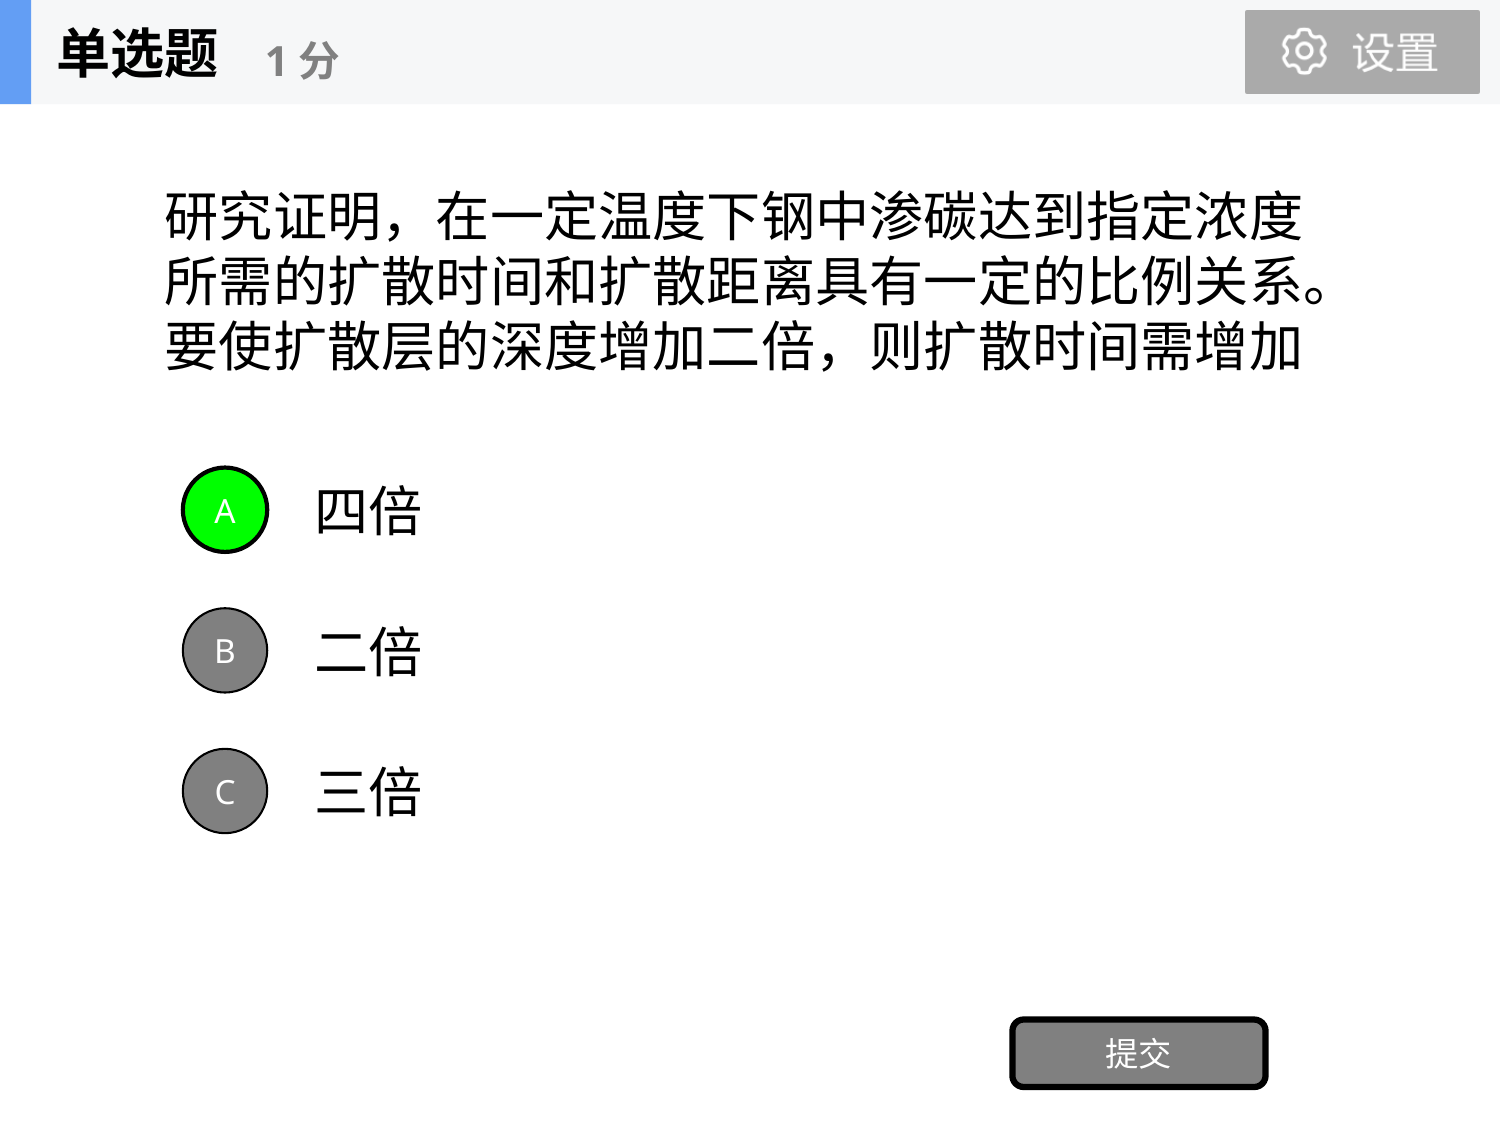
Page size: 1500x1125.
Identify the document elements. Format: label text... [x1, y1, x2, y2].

text_box 研究证明，在一定温度下钢中渗碳达到指定浓度所需的扩散时间和扩散距离具有一定的比例关系。要使扩散层的深度增加二倍，则扩散时间需增加 [149, 113, 1350, 456]
text_box A [180, 465, 270, 555]
text_box 二倍 [299, 597, 1350, 703]
text_box B [180, 606, 270, 695]
text_box 四倍 [299, 456, 1350, 563]
picture [1245, 10, 1480, 94]
slide_number [1074, 1042, 1425, 1103]
text_box 三倍 [299, 738, 1350, 844]
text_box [0, 0, 1500, 105]
text_box C [180, 746, 270, 836]
text_box 提交 [1010, 1017, 1268, 1090]
